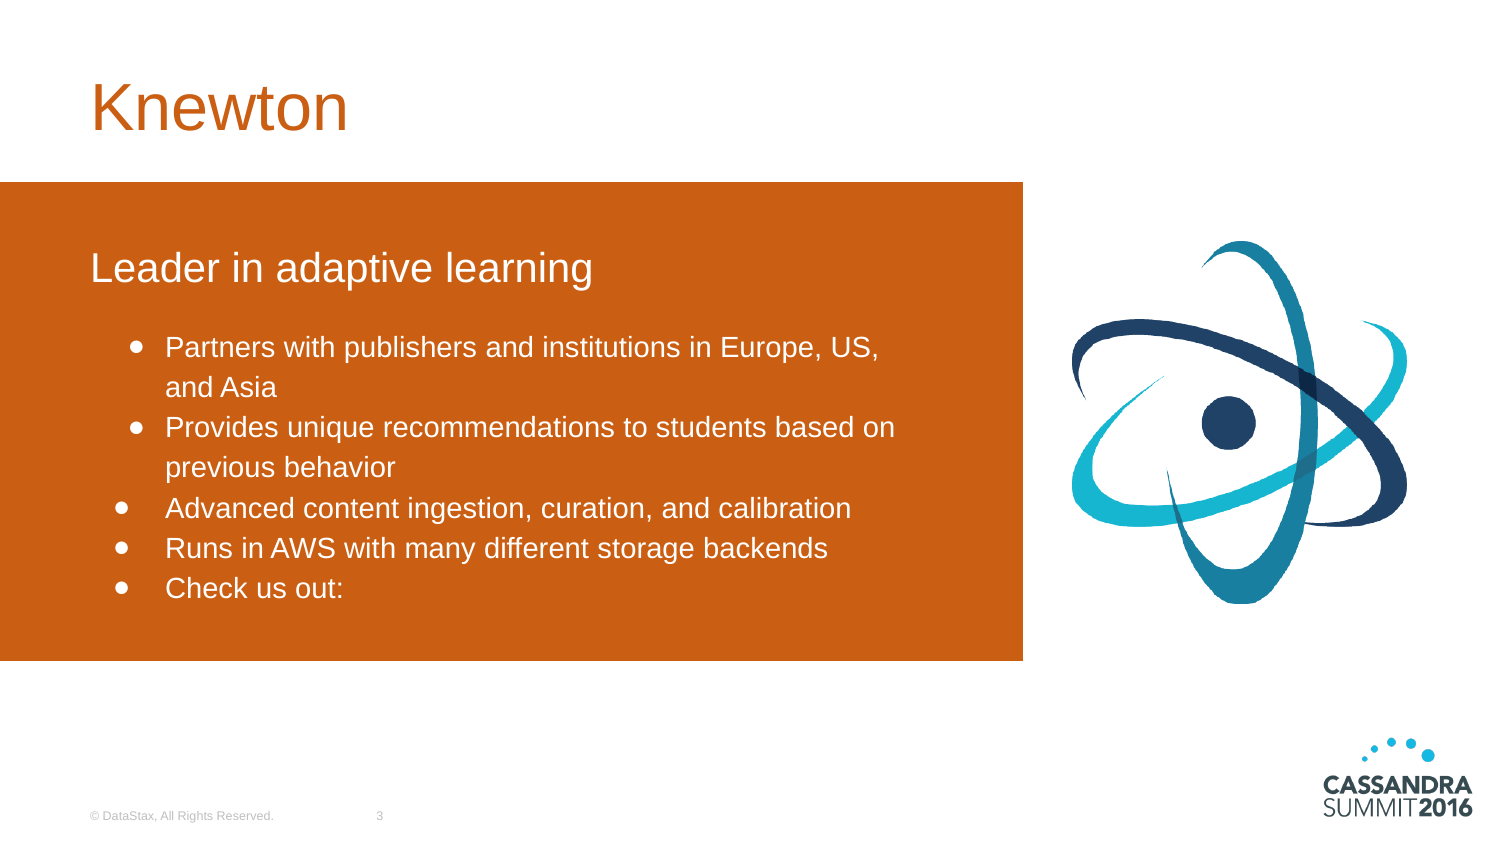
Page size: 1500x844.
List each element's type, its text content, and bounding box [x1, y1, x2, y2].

picture [1320, 734, 1475, 819]
list Partners with publishers and institutions in Europe, US, and Asia Provides unique recommendations to students based on previous behavior Advanced content ingestion, curation, and calibration Runs in AWS with many different storage backends Check us out: www.knewton.com/about/careers/ [75, 315, 939, 623]
list Leader in adaptive learning [75, 232, 939, 292]
footer © DataStax, All Rights Reserved. [75, 793, 337, 839]
picture [1061, 240, 1426, 604]
title Knewton [75, 33, 1425, 175]
slide_number ‹#› [346, 793, 414, 839]
